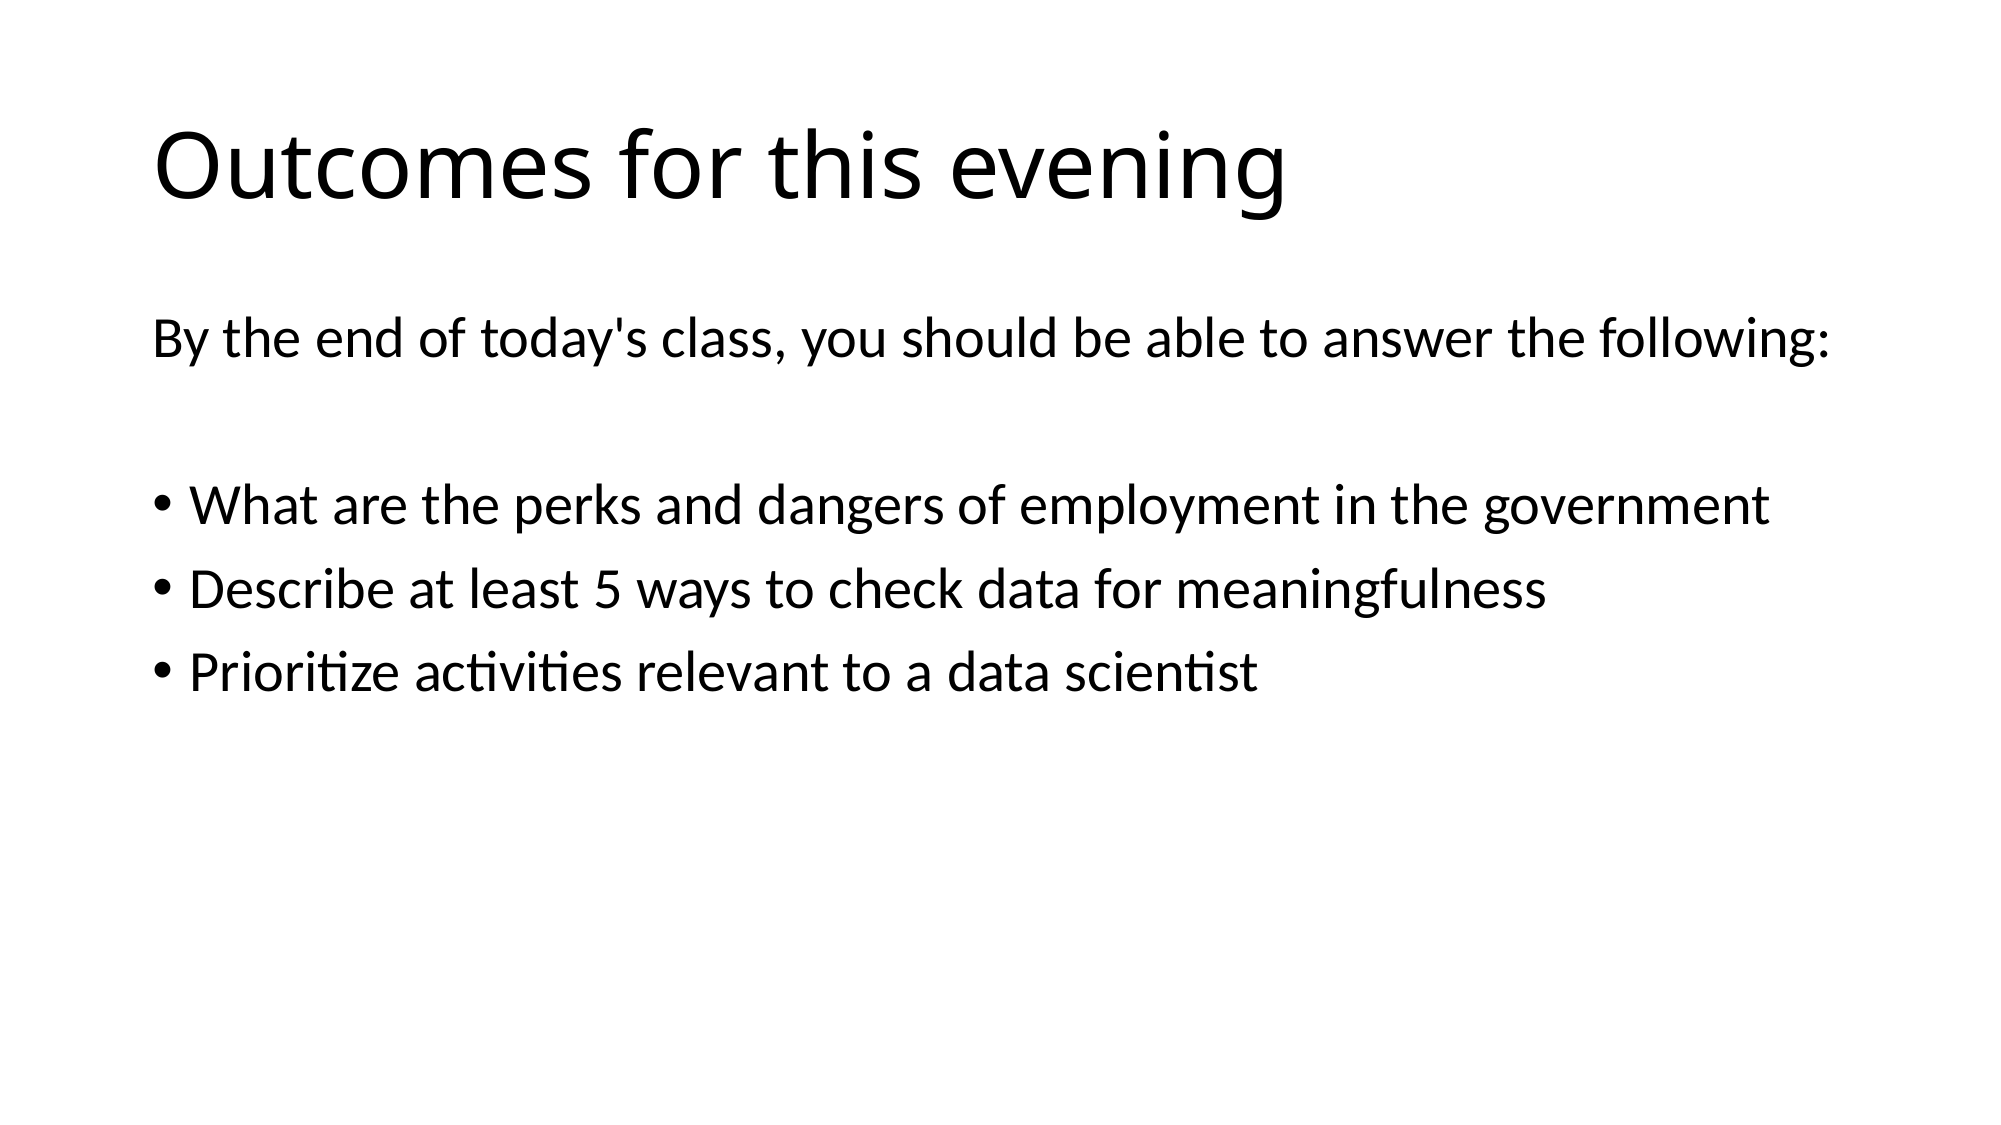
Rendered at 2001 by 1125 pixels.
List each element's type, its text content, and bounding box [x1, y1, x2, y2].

list By the end of today's class, you should be able to answer the following: What are the perks and dangers of employment in the government Describe at least 5 ways to check data for meaningfulness Prioritize activities relevant to a data scientist [137, 299, 1863, 1075]
title Outcomes for this evening [137, 59, 1863, 278]
